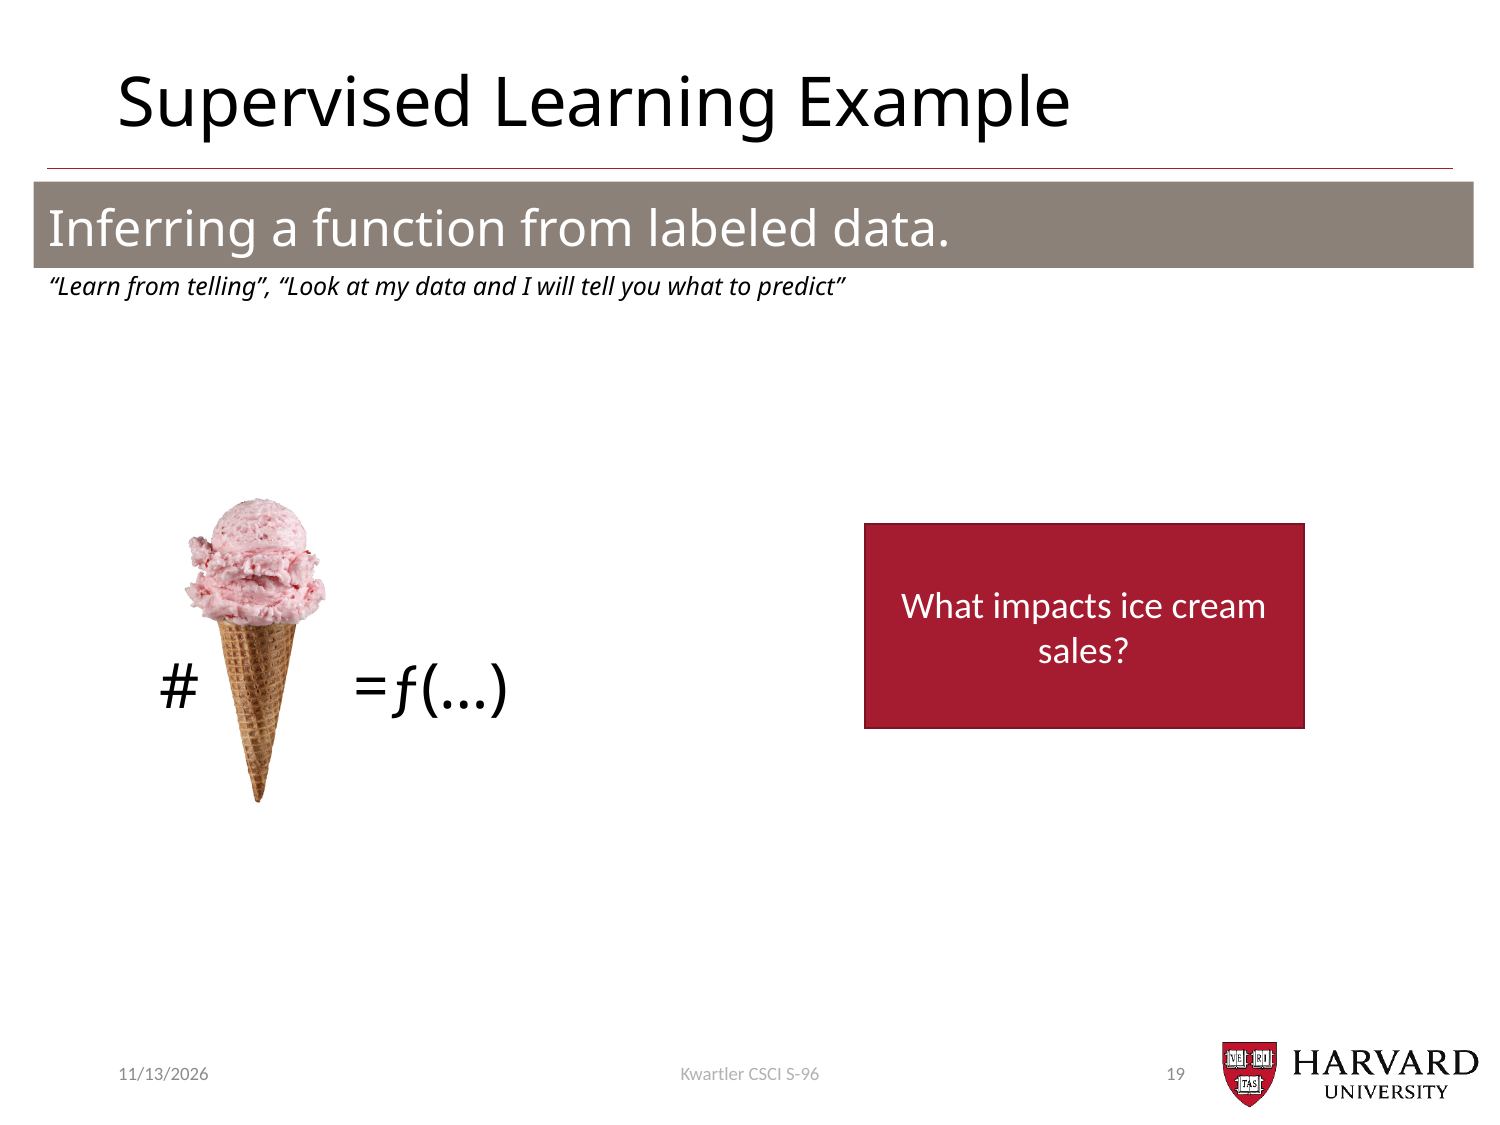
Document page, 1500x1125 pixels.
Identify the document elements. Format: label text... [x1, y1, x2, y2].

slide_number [103, 1042, 441, 1103]
slide_number 19 [1059, 1042, 1200, 1103]
text_box # [144, 630, 183, 714]
text_box =ƒ(…) [338, 630, 577, 714]
footer Kwartler CSCI S-96 [496, 1042, 1004, 1103]
picture [1200, 1024, 1500, 1125]
text_box “Learn from telling”, “Look at my data and I will tell you what to predict” [33, 255, 1474, 296]
picture [183, 494, 327, 804]
title Supervised Learning Example [103, 59, 1397, 157]
text_box What impacts ice cream sales? [864, 523, 1305, 729]
text_box Inferring a function from labeled data. [33, 181, 1474, 255]
